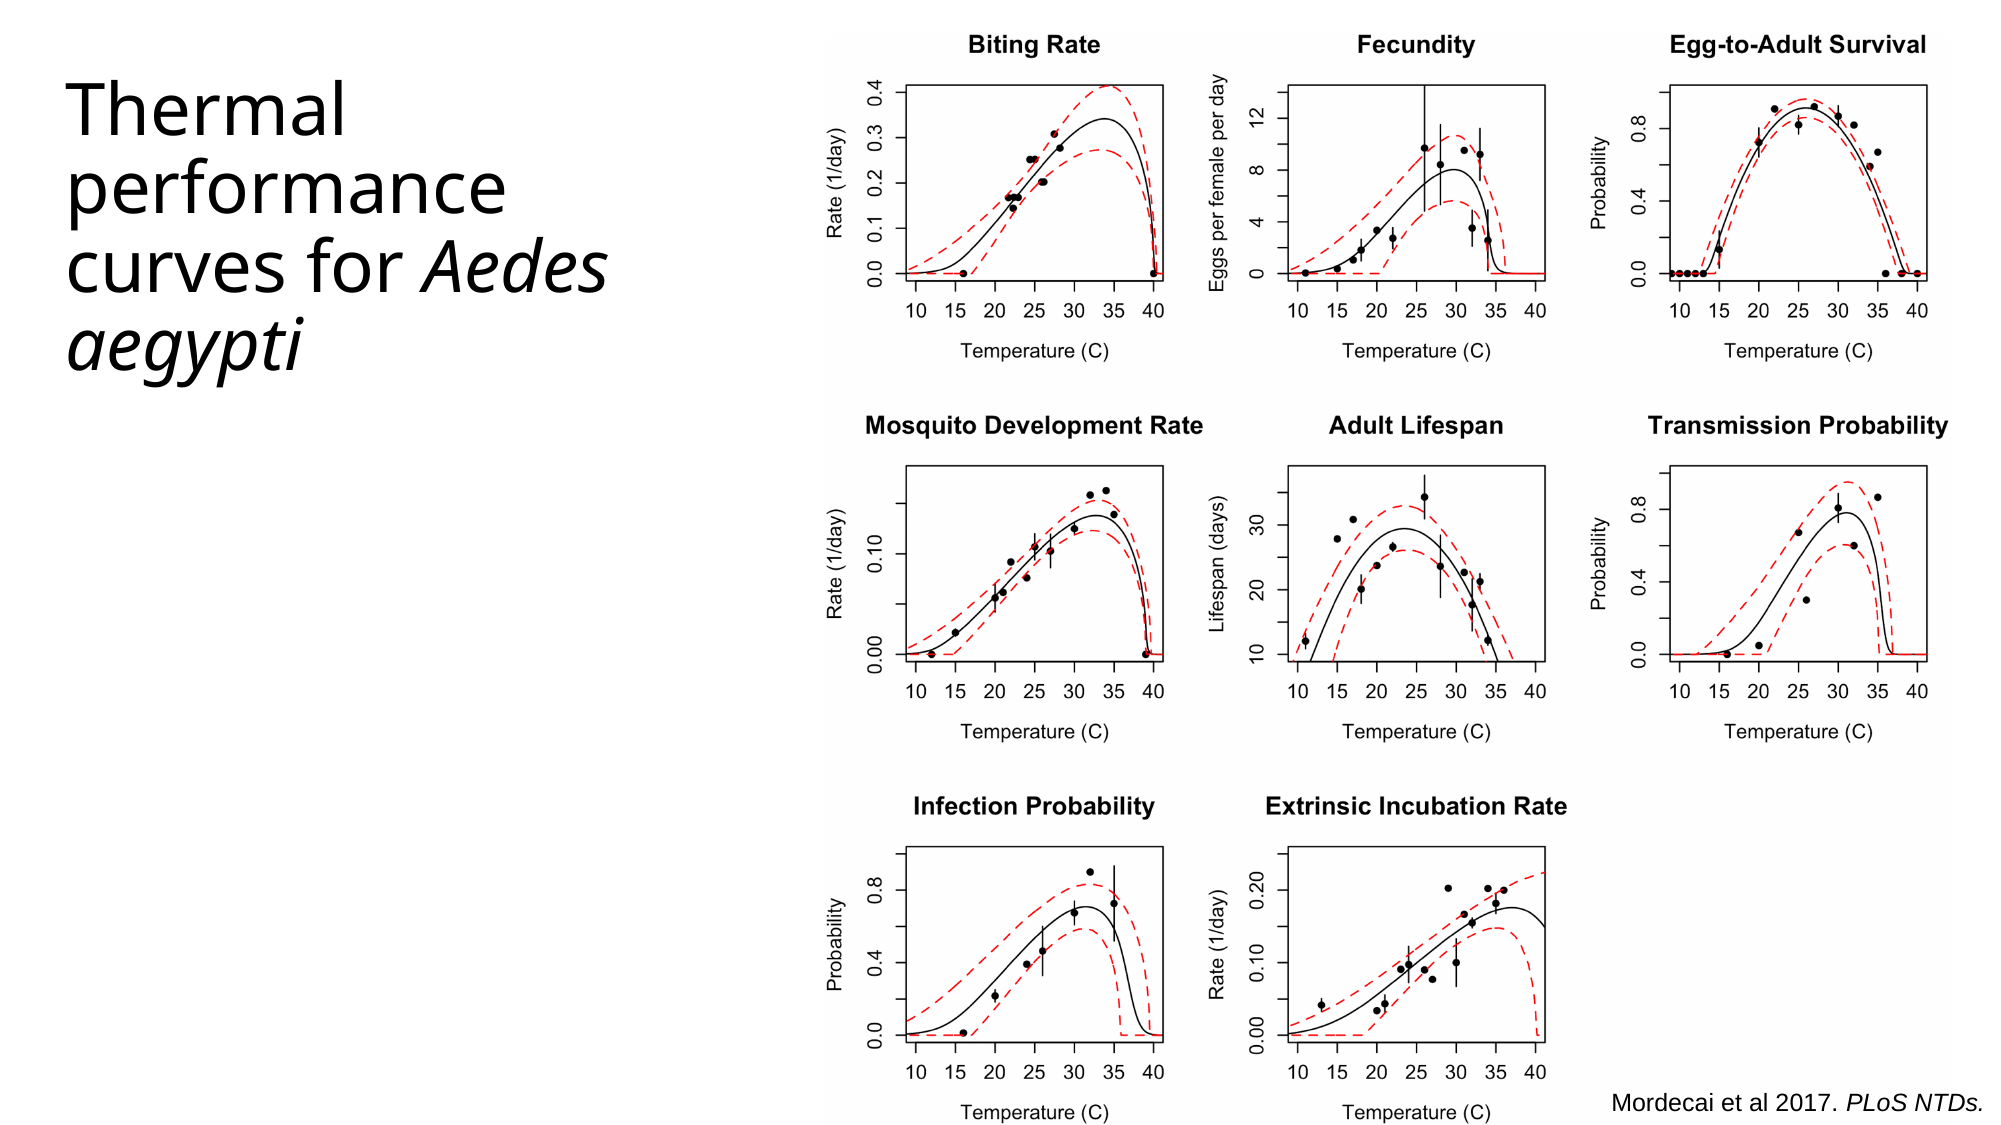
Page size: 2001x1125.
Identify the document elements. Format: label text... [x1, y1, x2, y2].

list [825, 33, 1950, 1125]
text_box Mordecai et al 2017. PLoS NTDs. [1950, 1079, 2000, 1125]
title Thermal performance curves for Aedes aegypti [50, 64, 739, 395]
